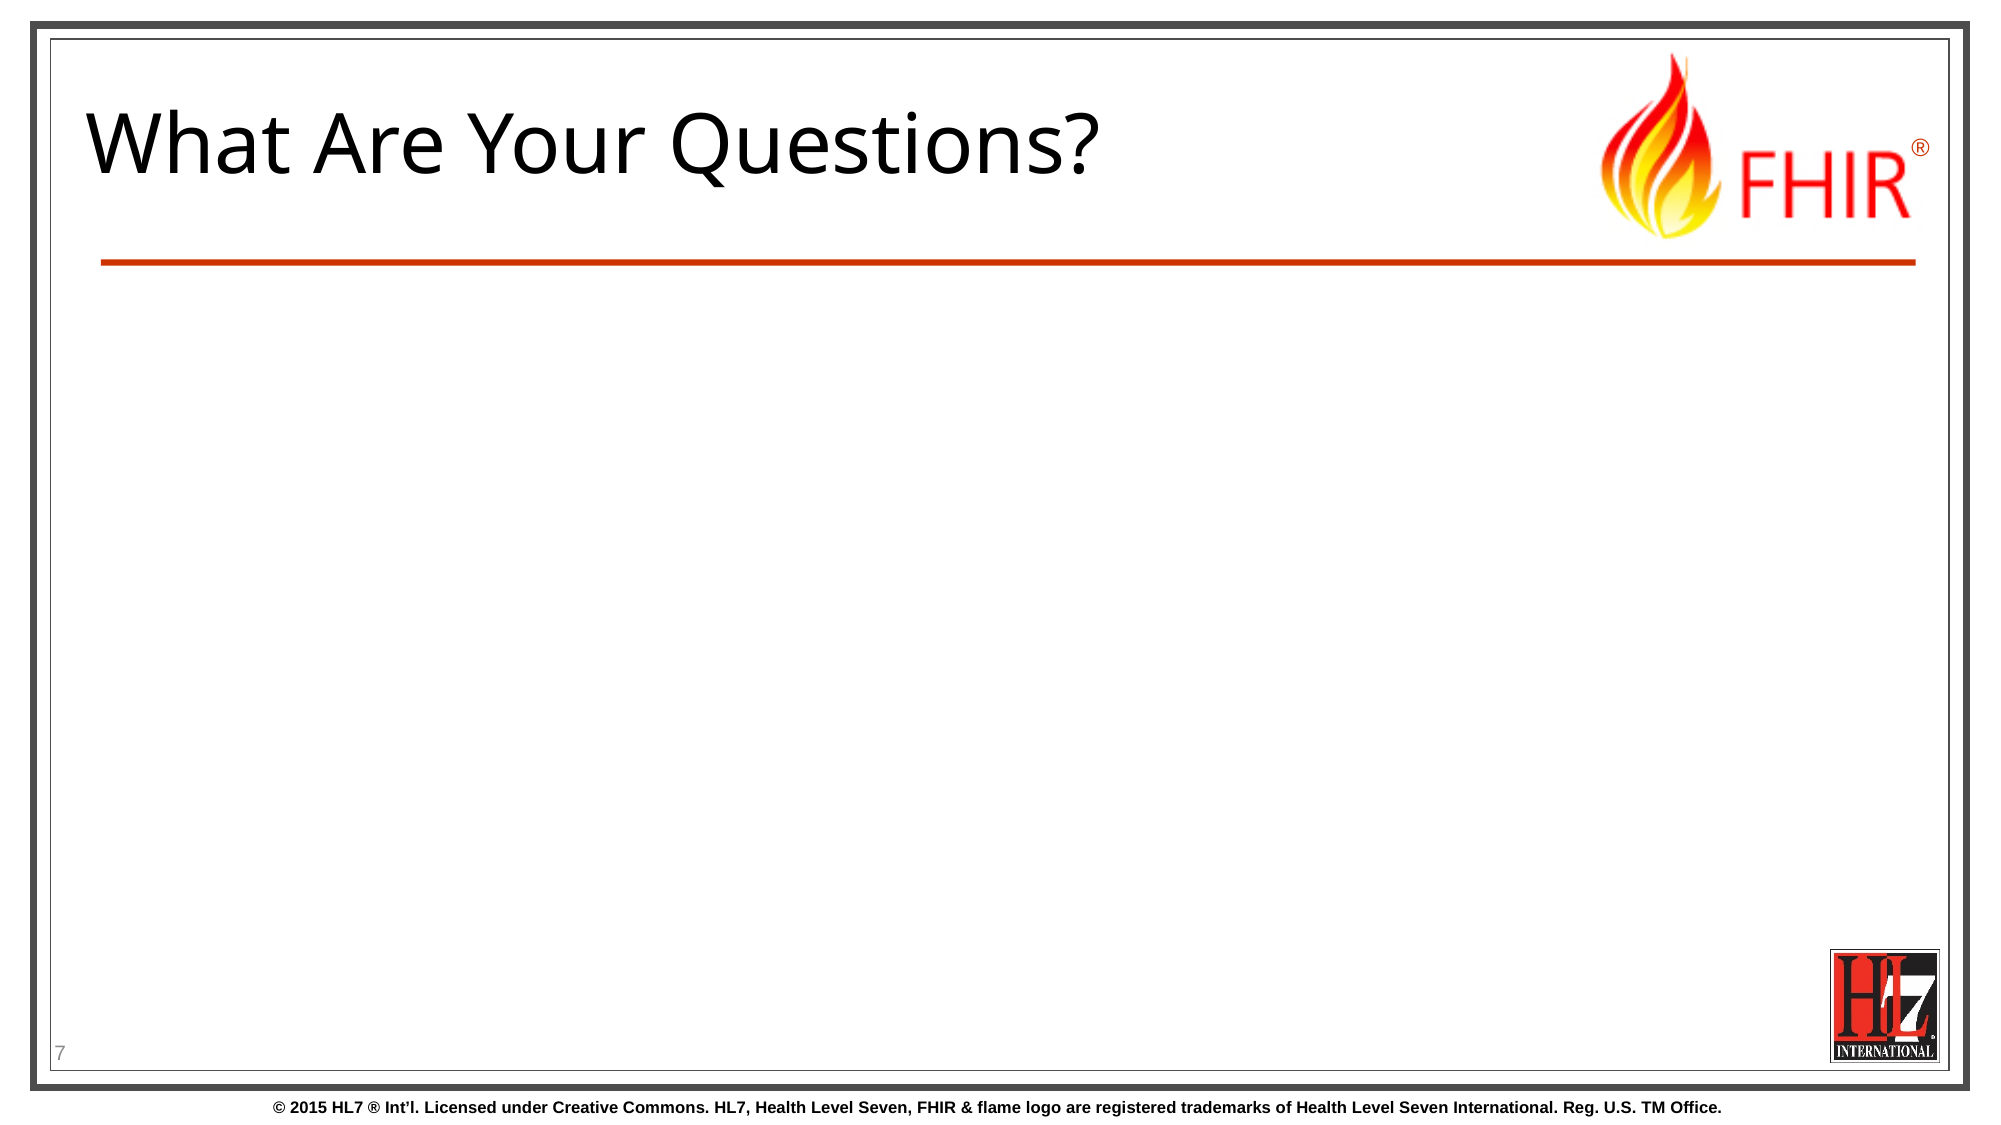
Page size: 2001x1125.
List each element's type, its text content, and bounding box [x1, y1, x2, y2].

picture [1588, 42, 1923, 249]
title What Are Your Questions? [70, 54, 1595, 244]
picture [1830, 949, 1940, 1063]
slide_number 7 [39, 1034, 197, 1071]
